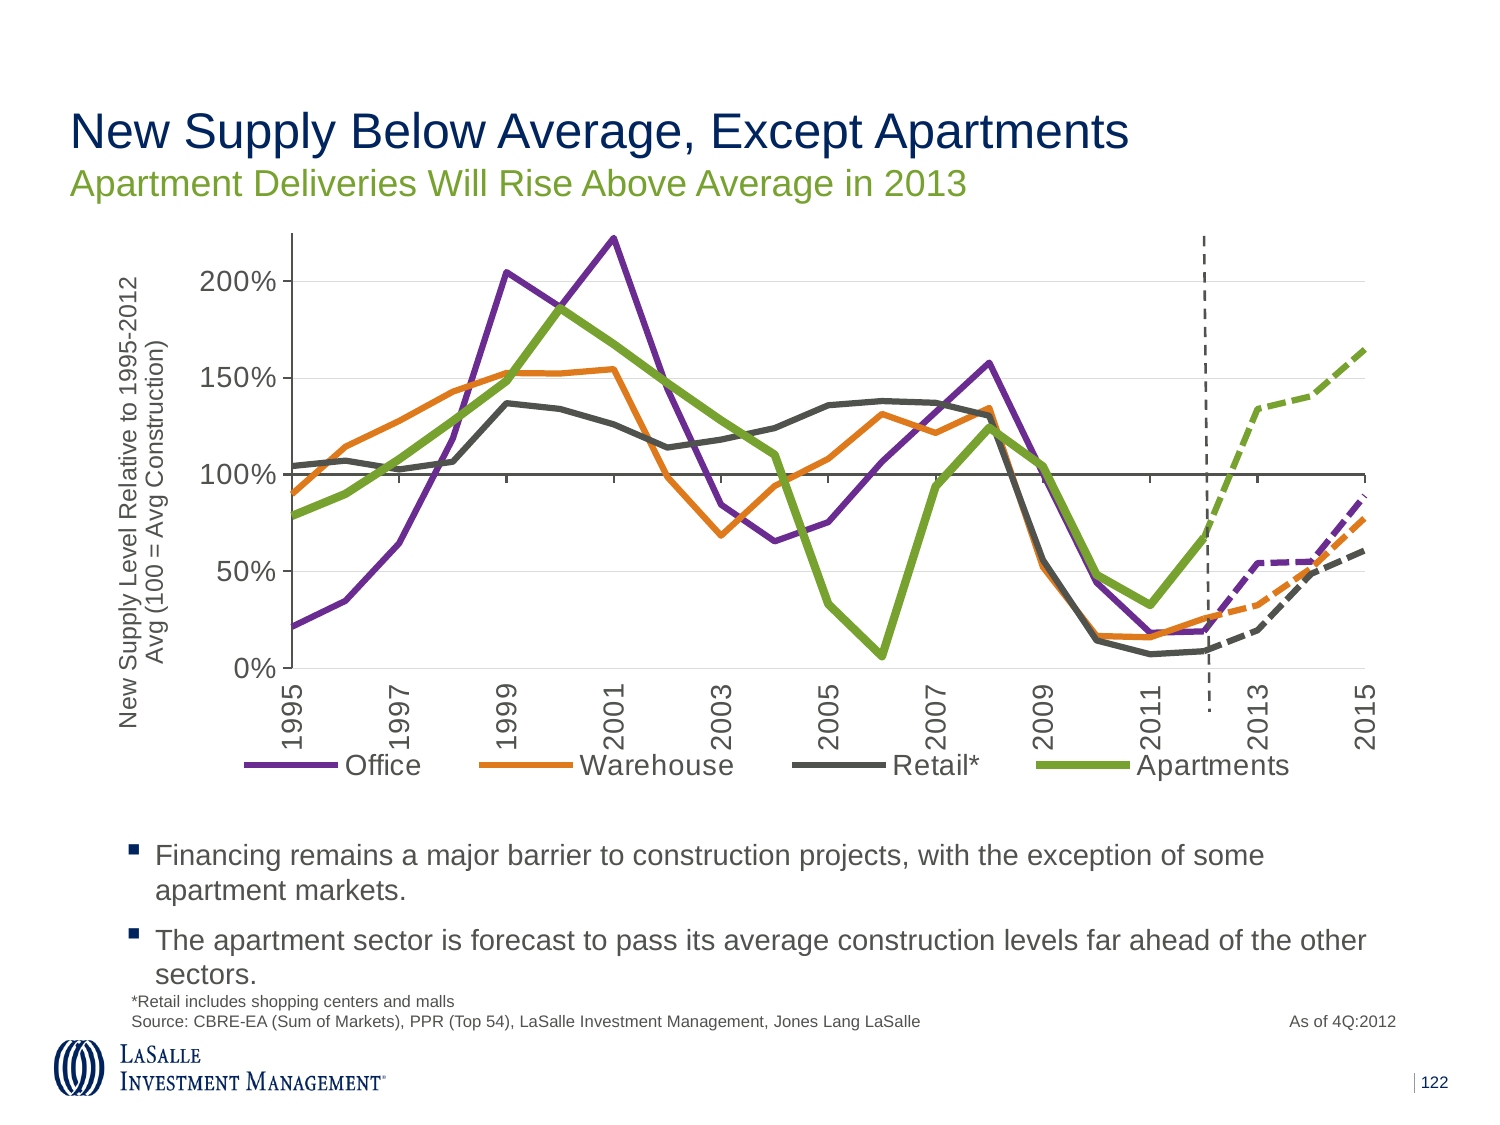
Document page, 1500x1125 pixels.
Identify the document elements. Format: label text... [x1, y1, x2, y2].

text_box Financing remains a major barrier to construction projects, with the exception of some apartment markets. The apartment sector is forecast to pass its average construction levels far ahead of the other sectors. [125, 853, 1382, 981]
chart [92, 212, 1382, 796]
text_box *Retail includes shopping centers and malls Source: CBRE-EA (Sum of Markets), PPR (Top 54), LaSalle Investment Management, Jones Lang LaSalle As of 4Q:2012 [125, 984, 1409, 1037]
picture [48, 1036, 391, 1099]
title New Supply Below Average, Except Apartments Apartment Deliveries Will Rise Above Average in 2013 [70, 55, 1354, 204]
